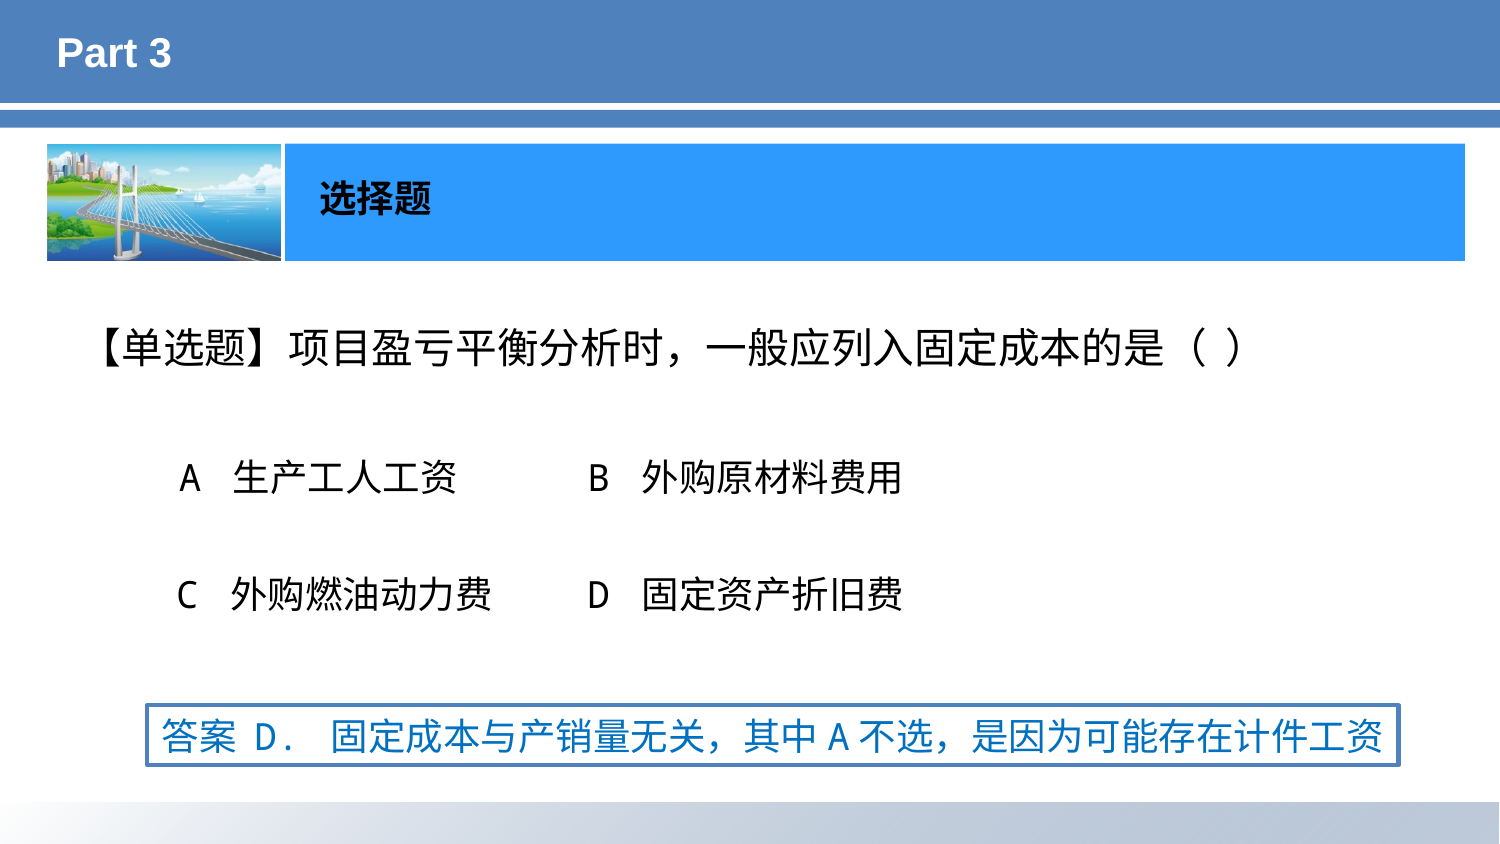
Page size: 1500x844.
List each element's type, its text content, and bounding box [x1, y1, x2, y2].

text_box [0, 801, 1500, 844]
picture [46, 143, 282, 262]
text_box [0, 108, 1500, 130]
text_box 选择题 [304, 167, 1465, 227]
text_box C 外购燃油动力费 [161, 563, 572, 624]
text_box 答案 D. 固定成本与产销量无关，其中A不选，是因为可能存在计件工资 [145, 703, 1401, 767]
text_box [0, 0, 1500, 105]
text_box B 外购原材料费用 [572, 446, 990, 507]
text_box [285, 143, 1465, 261]
text_box D 固定资产折旧费 [572, 563, 990, 624]
text_box 【单选题】项目盈亏平衡分析时，一般应列入固定成本的是（ ） [64, 314, 1400, 380]
text_box A 生产工人工资 [164, 446, 572, 507]
title Part 3 [41, 3, 1459, 99]
